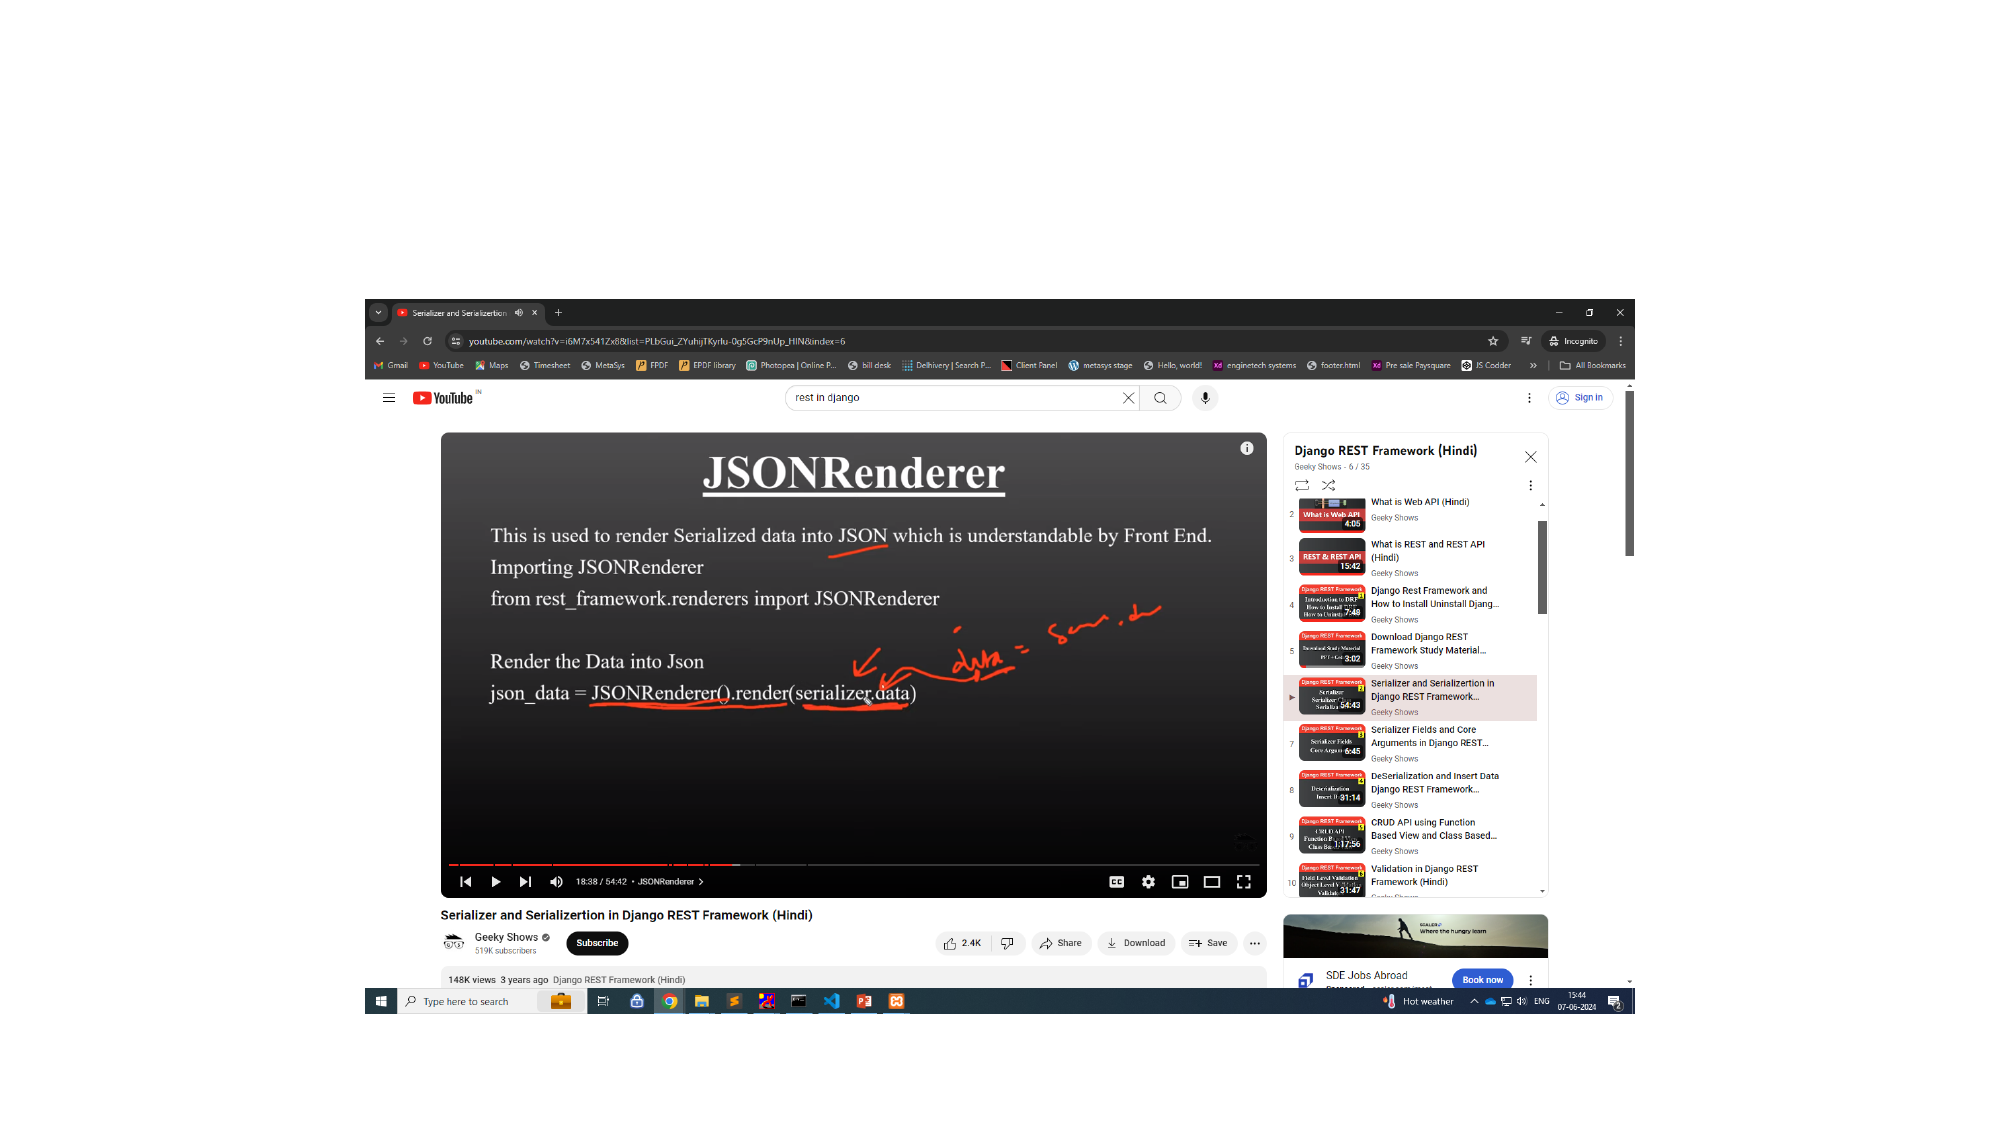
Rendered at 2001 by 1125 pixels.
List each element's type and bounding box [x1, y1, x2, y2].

list [365, 299, 1635, 1014]
